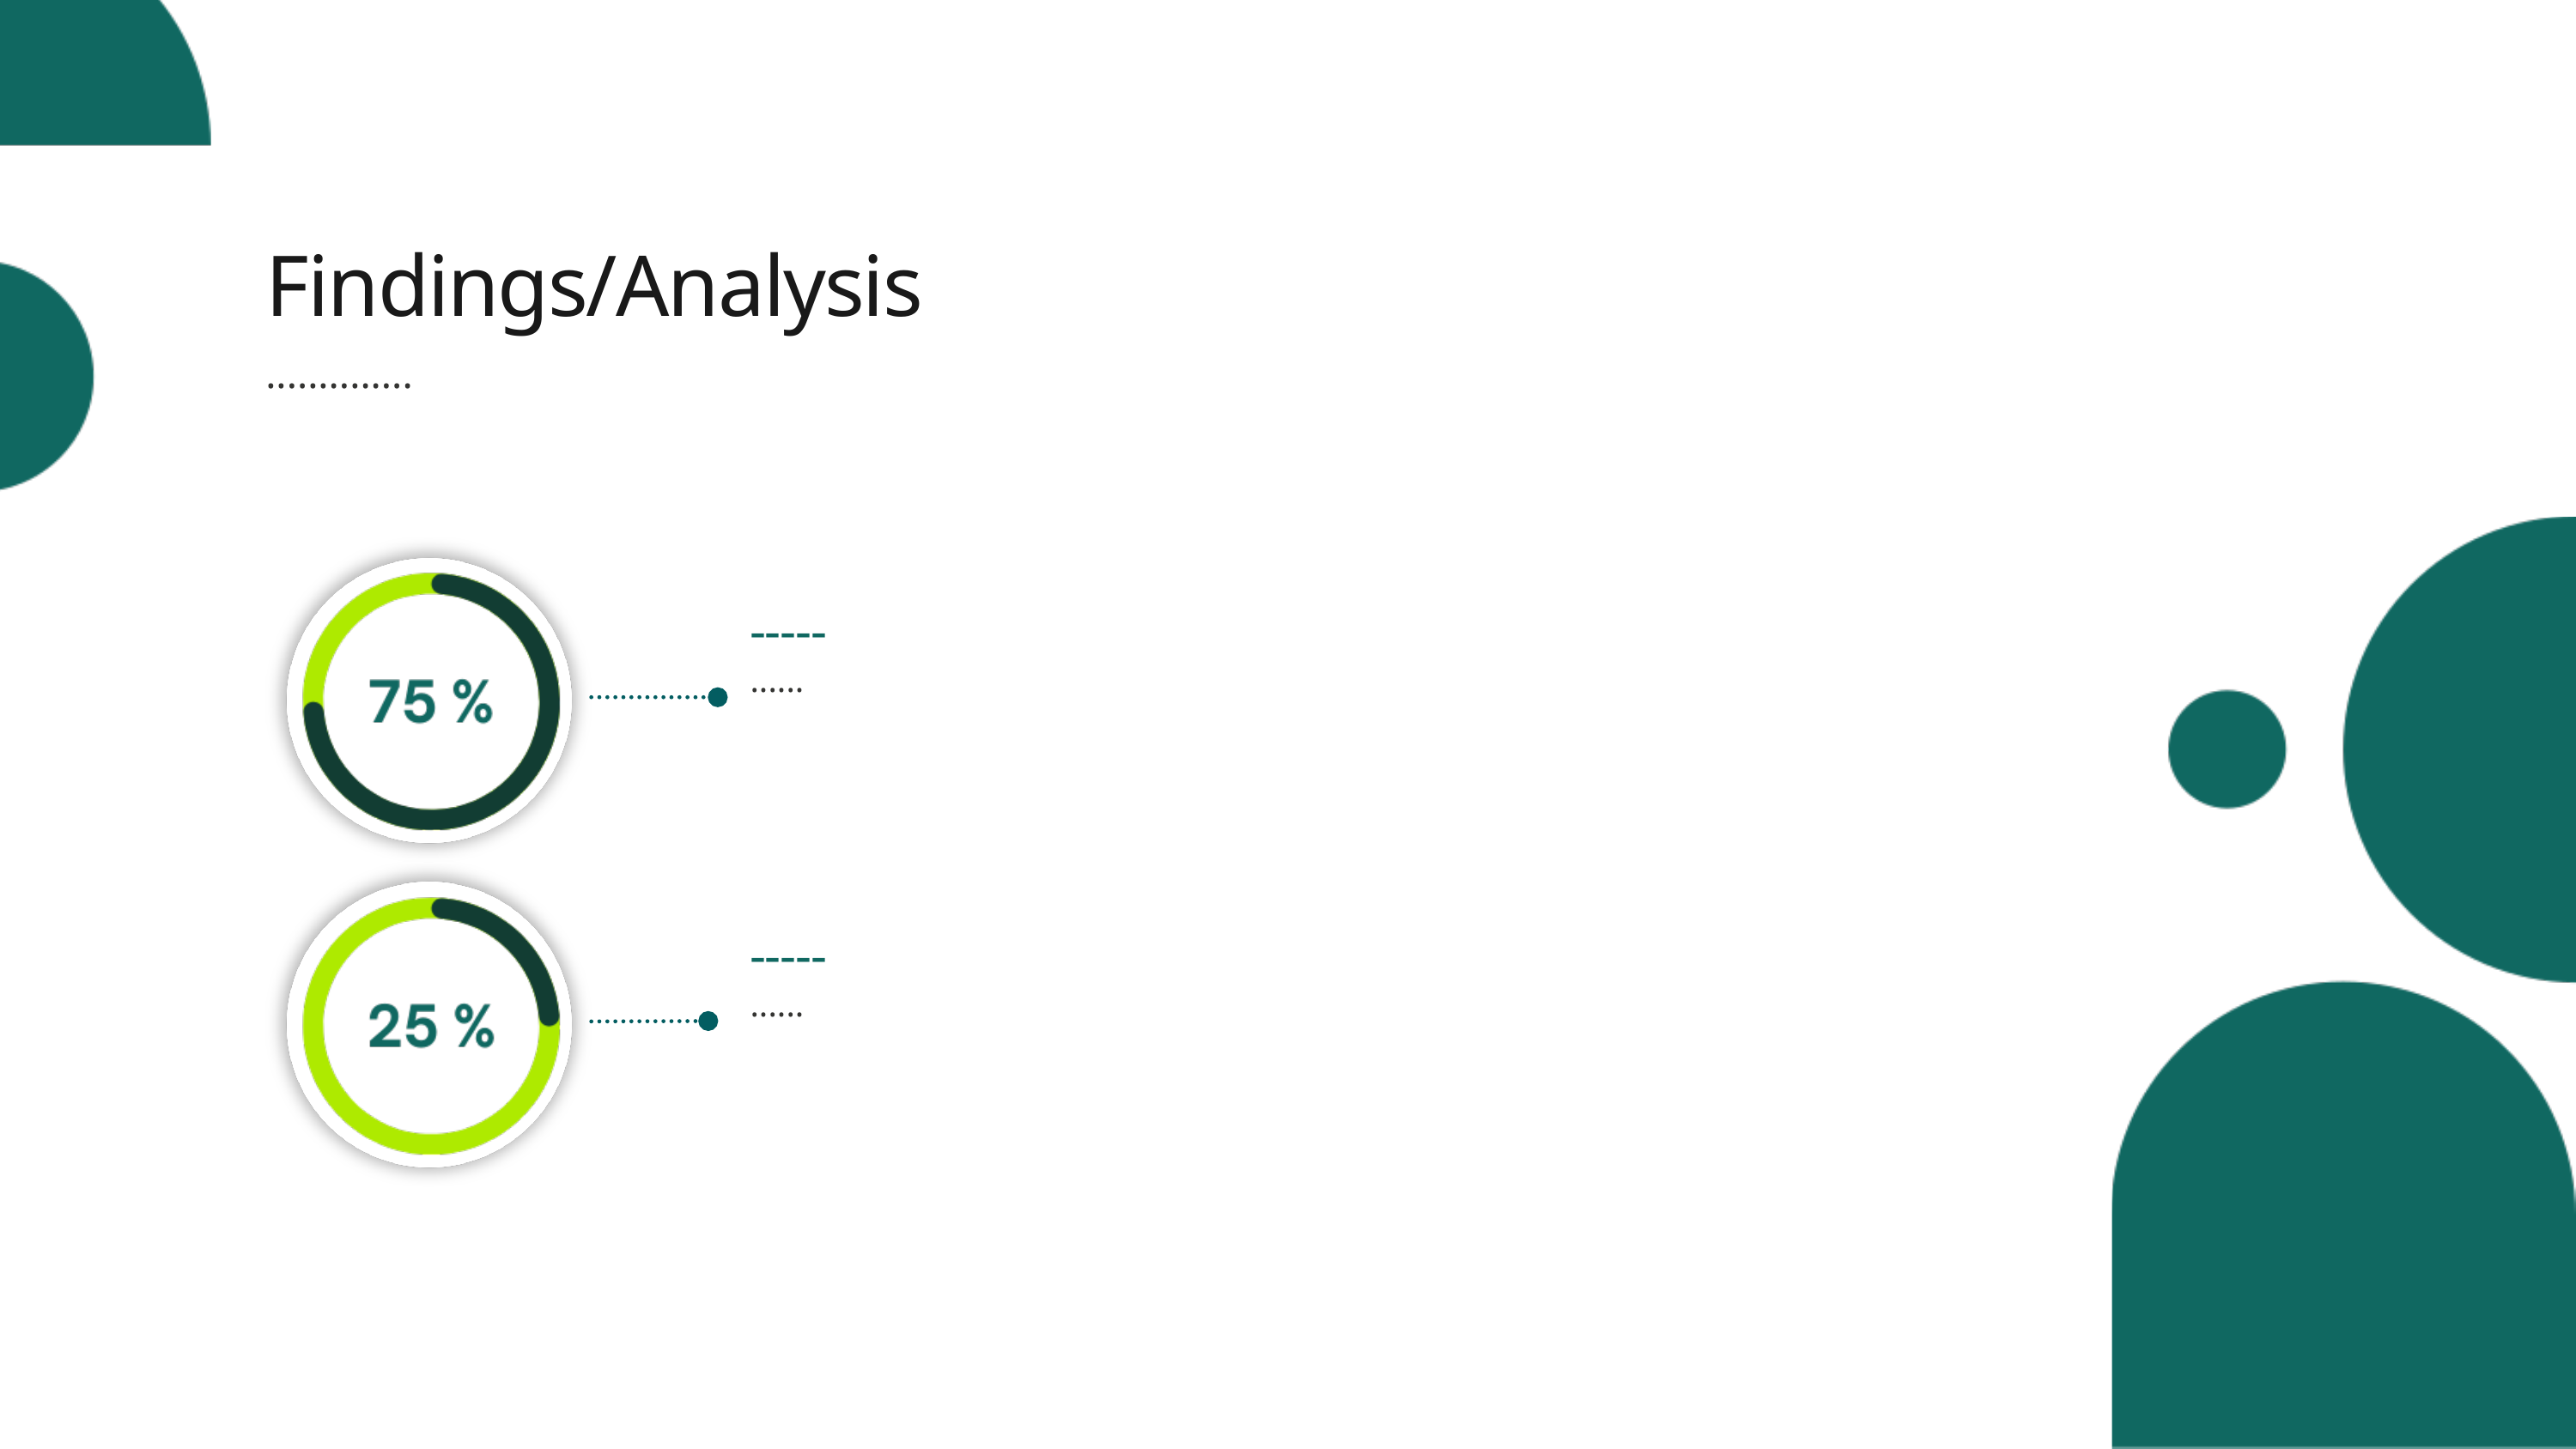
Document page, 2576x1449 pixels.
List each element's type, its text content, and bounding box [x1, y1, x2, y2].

text_box [0, 0, 211, 494]
text_box [2111, 517, 2576, 1449]
text_box ----- [750, 912, 1557, 973]
text_box .............. [265, 336, 1450, 397]
text_box [265, 860, 592, 1187]
text_box ...... [750, 649, 1681, 700]
text_box [265, 537, 592, 860]
text_box [708, 688, 727, 706]
picture [277, 871, 586, 1180]
text_box ----- [750, 588, 1557, 649]
picture [277, 548, 586, 856]
text_box Findings/Analysis [265, 215, 1151, 333]
text_box [699, 1012, 718, 1030]
text_box ...... [750, 973, 1681, 1024]
